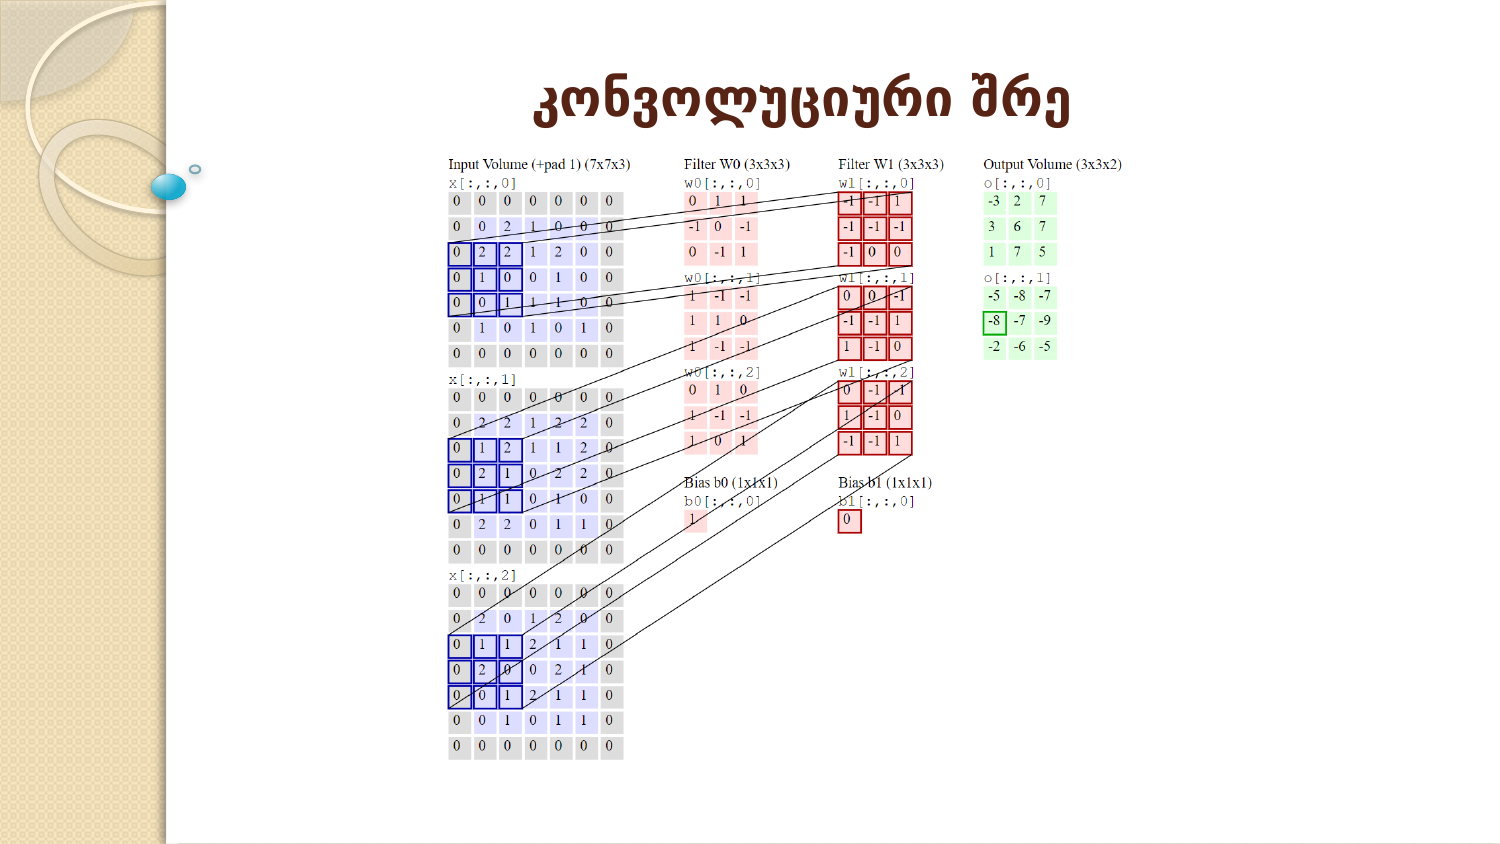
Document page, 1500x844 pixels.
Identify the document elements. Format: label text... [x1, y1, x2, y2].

title კონვოლუციური შრე [194, 30, 1410, 135]
picture [424, 146, 1143, 785]
